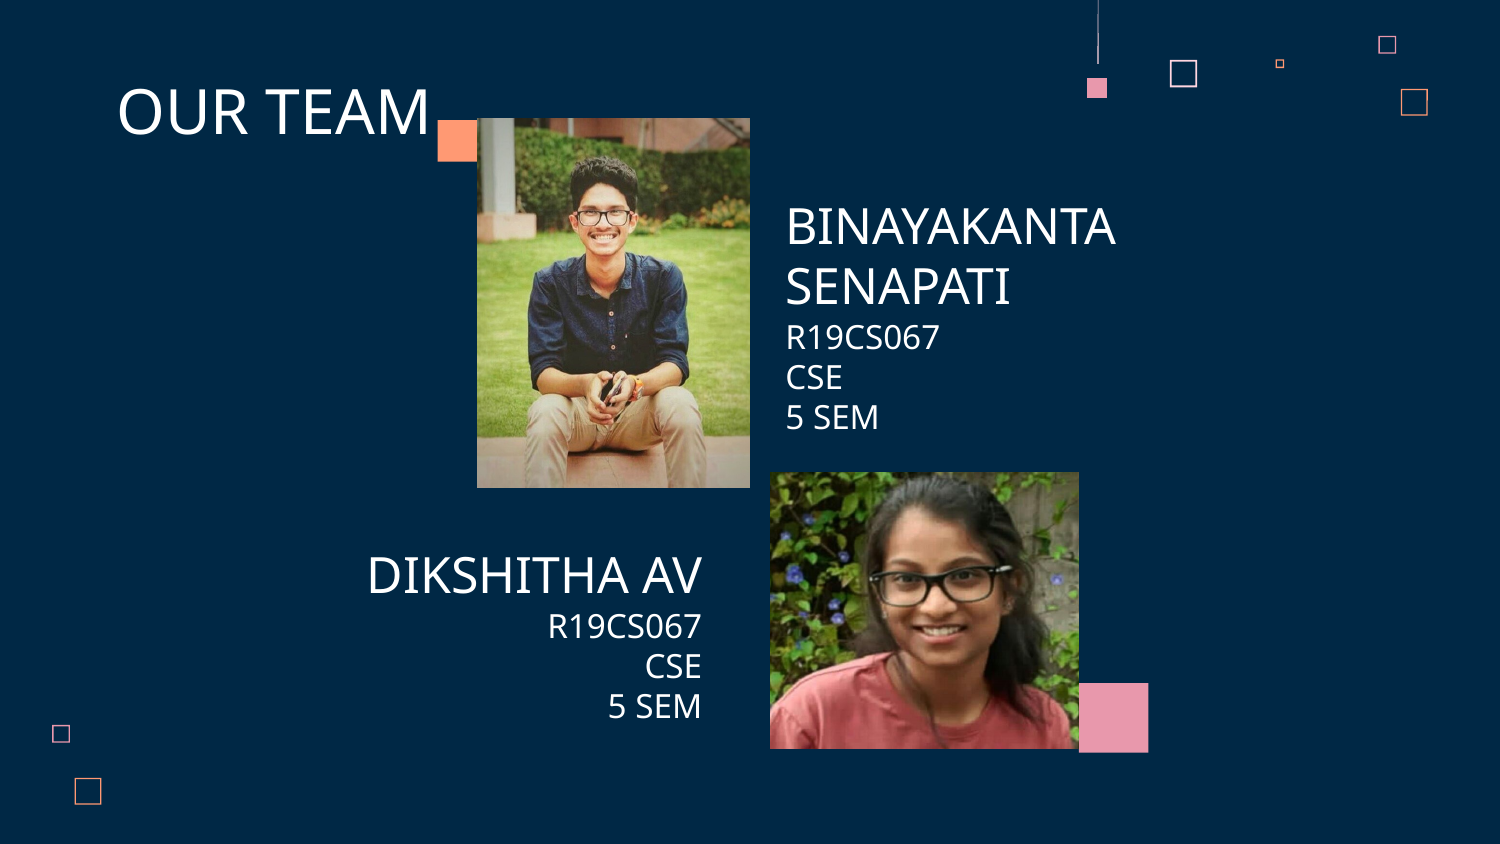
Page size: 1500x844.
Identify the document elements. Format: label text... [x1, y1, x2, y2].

subtitle R19CS067 CSE 5 SEM [770, 301, 1269, 455]
picture [770, 472, 1080, 750]
title DIKSHITHA AV [311, 513, 718, 590]
text_box [1082, 683, 1149, 753]
title OUR TEAM [101, 67, 878, 163]
subtitle R19CS067 CSE 5 SEM [218, 590, 718, 784]
text_box [437, 120, 472, 162]
title BINAYAKANTA SENAPATI [770, 223, 1328, 330]
picture [476, 118, 751, 488]
